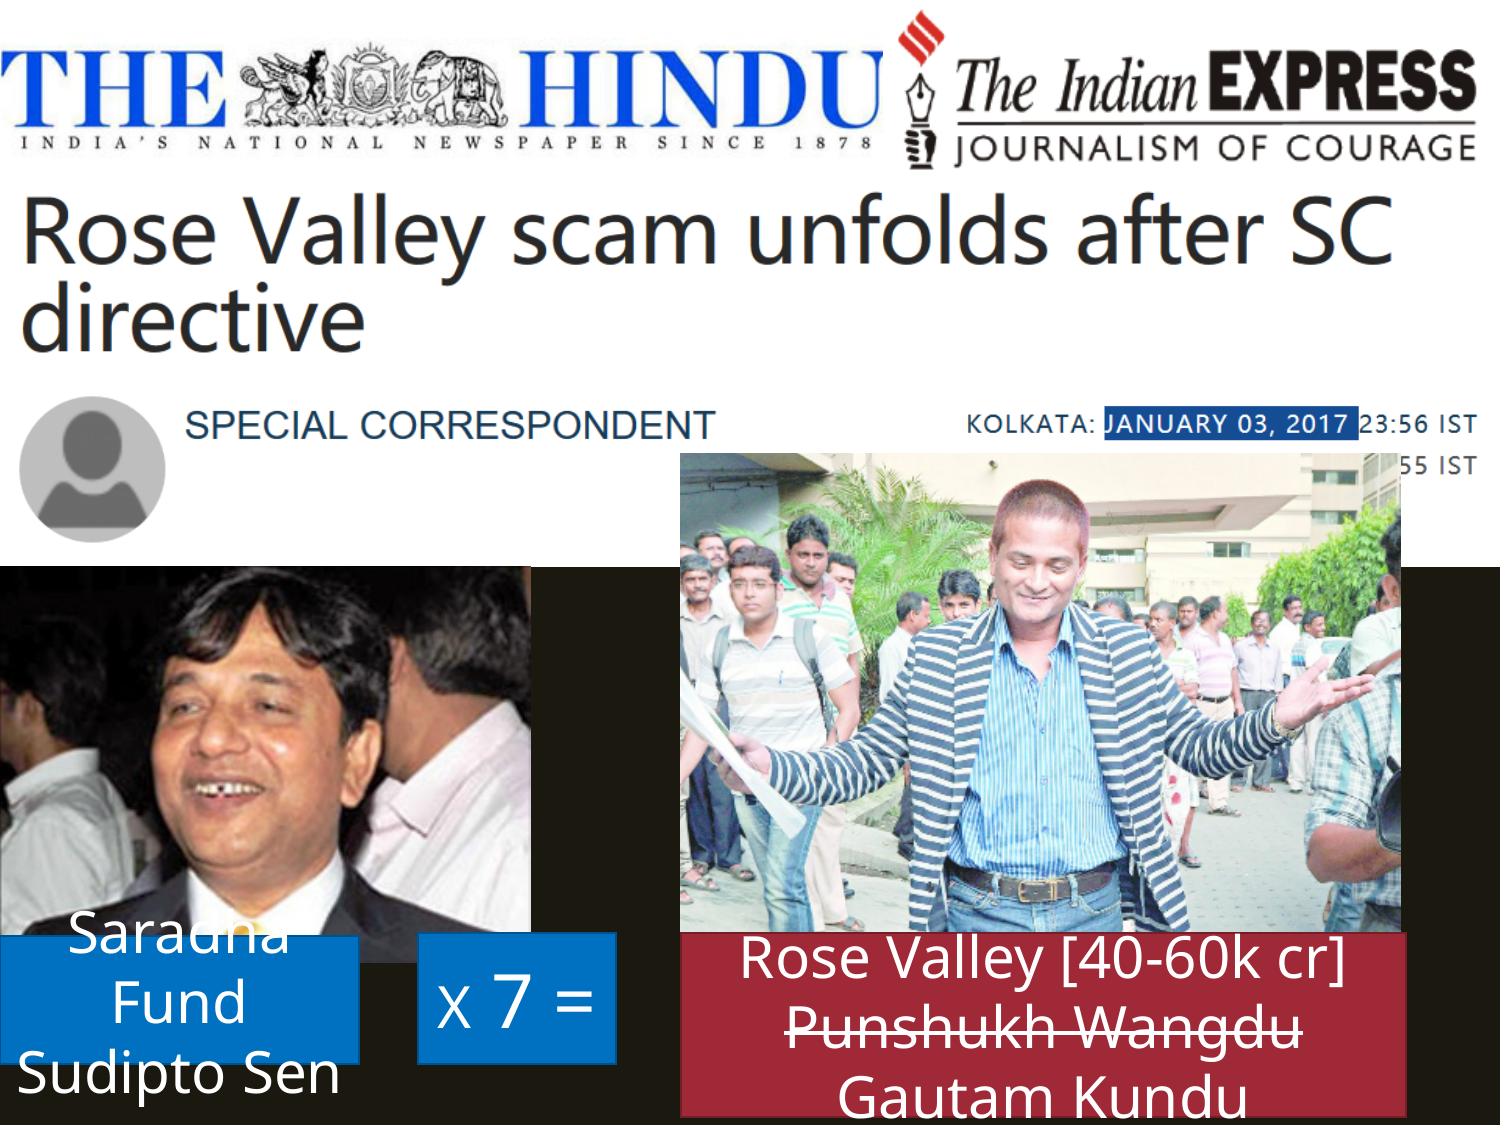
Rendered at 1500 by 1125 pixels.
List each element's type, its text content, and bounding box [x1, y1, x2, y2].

text_box X 7 = [417, 932, 617, 1065]
text_box Saradha Fund Sudipto Sen [0, 963, 360, 1065]
picture [0, 0, 1500, 963]
text_box Rose Valley [40-60k cr] Punshukh Wangdu Gautam Kundu [680, 932, 1407, 1118]
